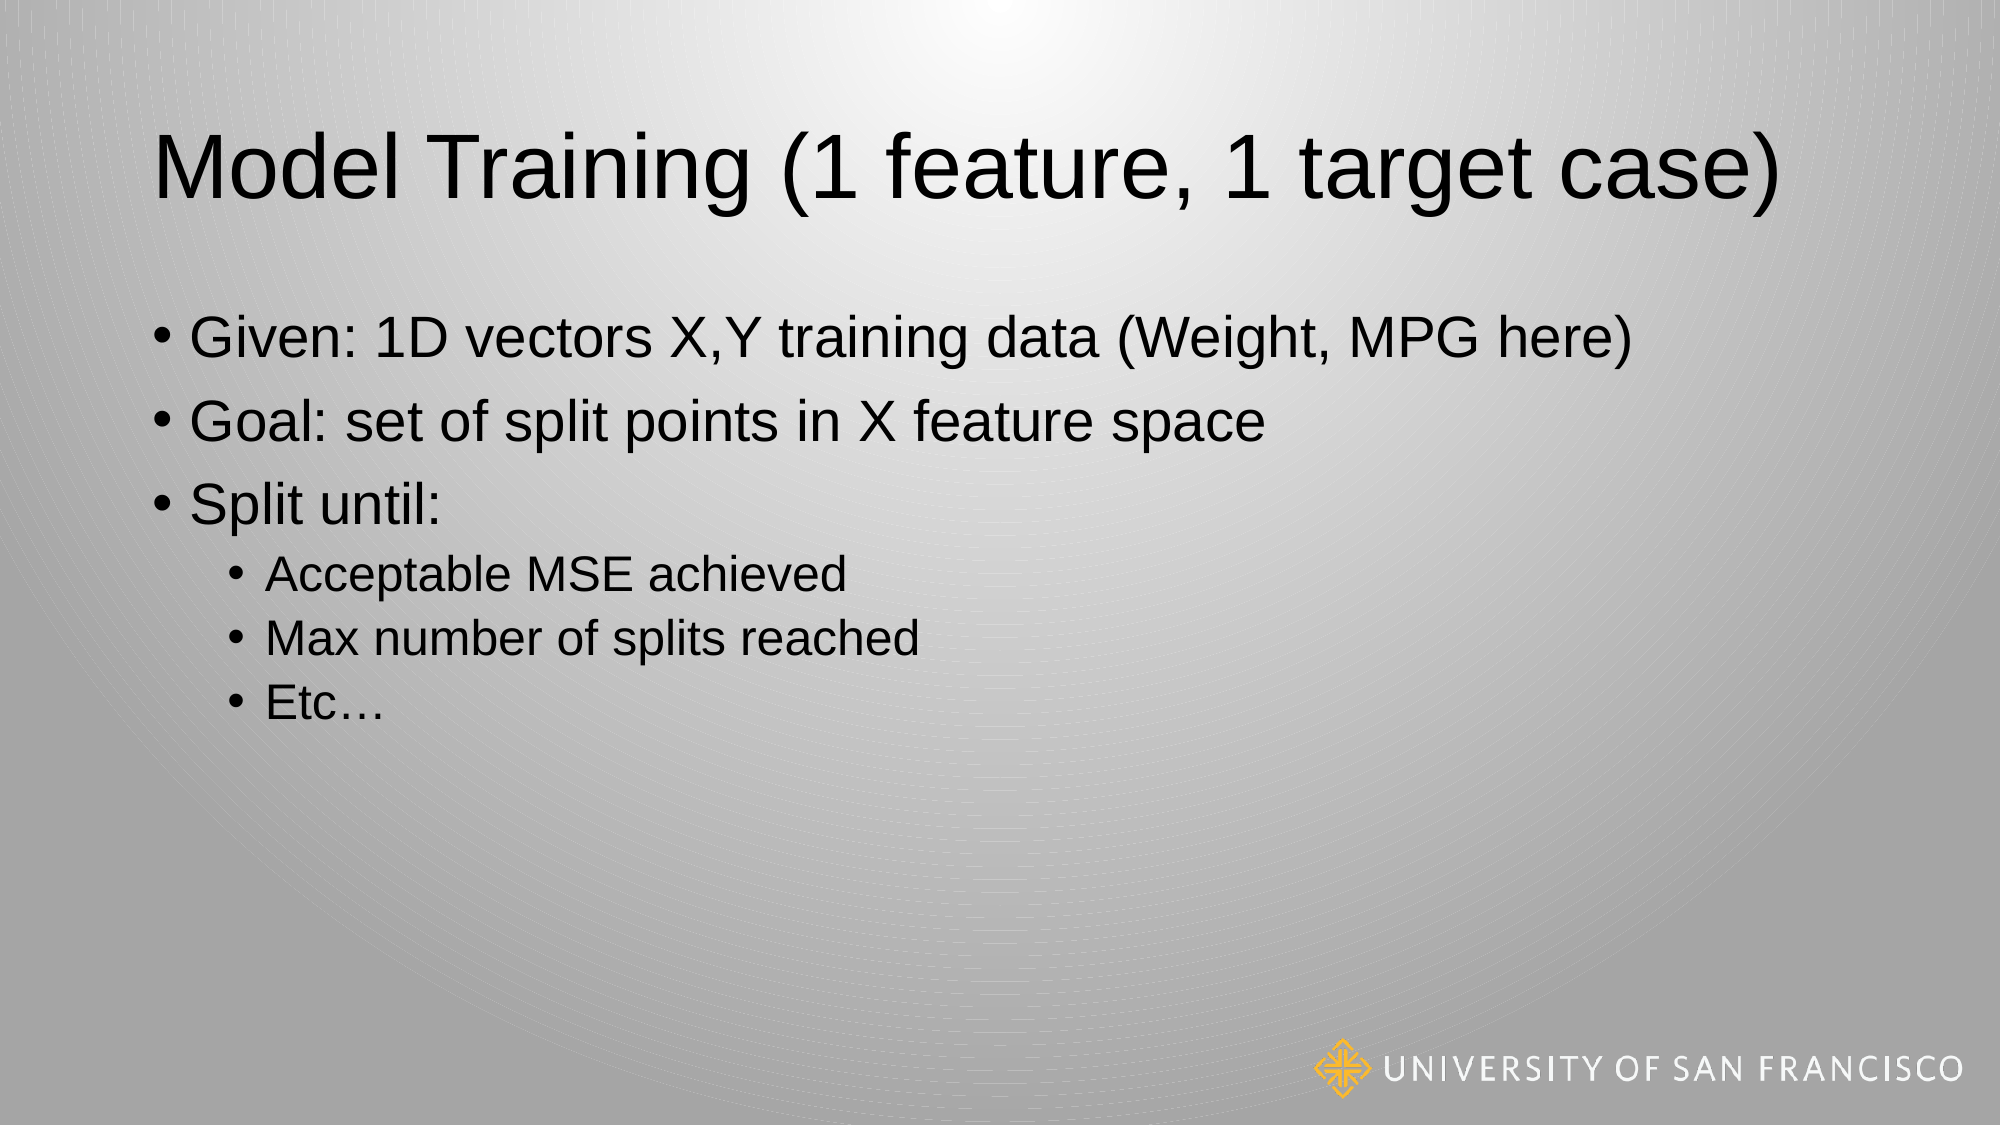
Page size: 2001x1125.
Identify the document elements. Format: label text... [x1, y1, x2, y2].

title Model Training (1 feature, 1 target case) [137, 59, 1863, 278]
list Given: 1D vectors X,Y training data (Weight, MPG here) Goal: set of split points in X feature space Split until: Acceptable MSE achieved Max number of splits reached Etc… [137, 299, 1863, 1014]
